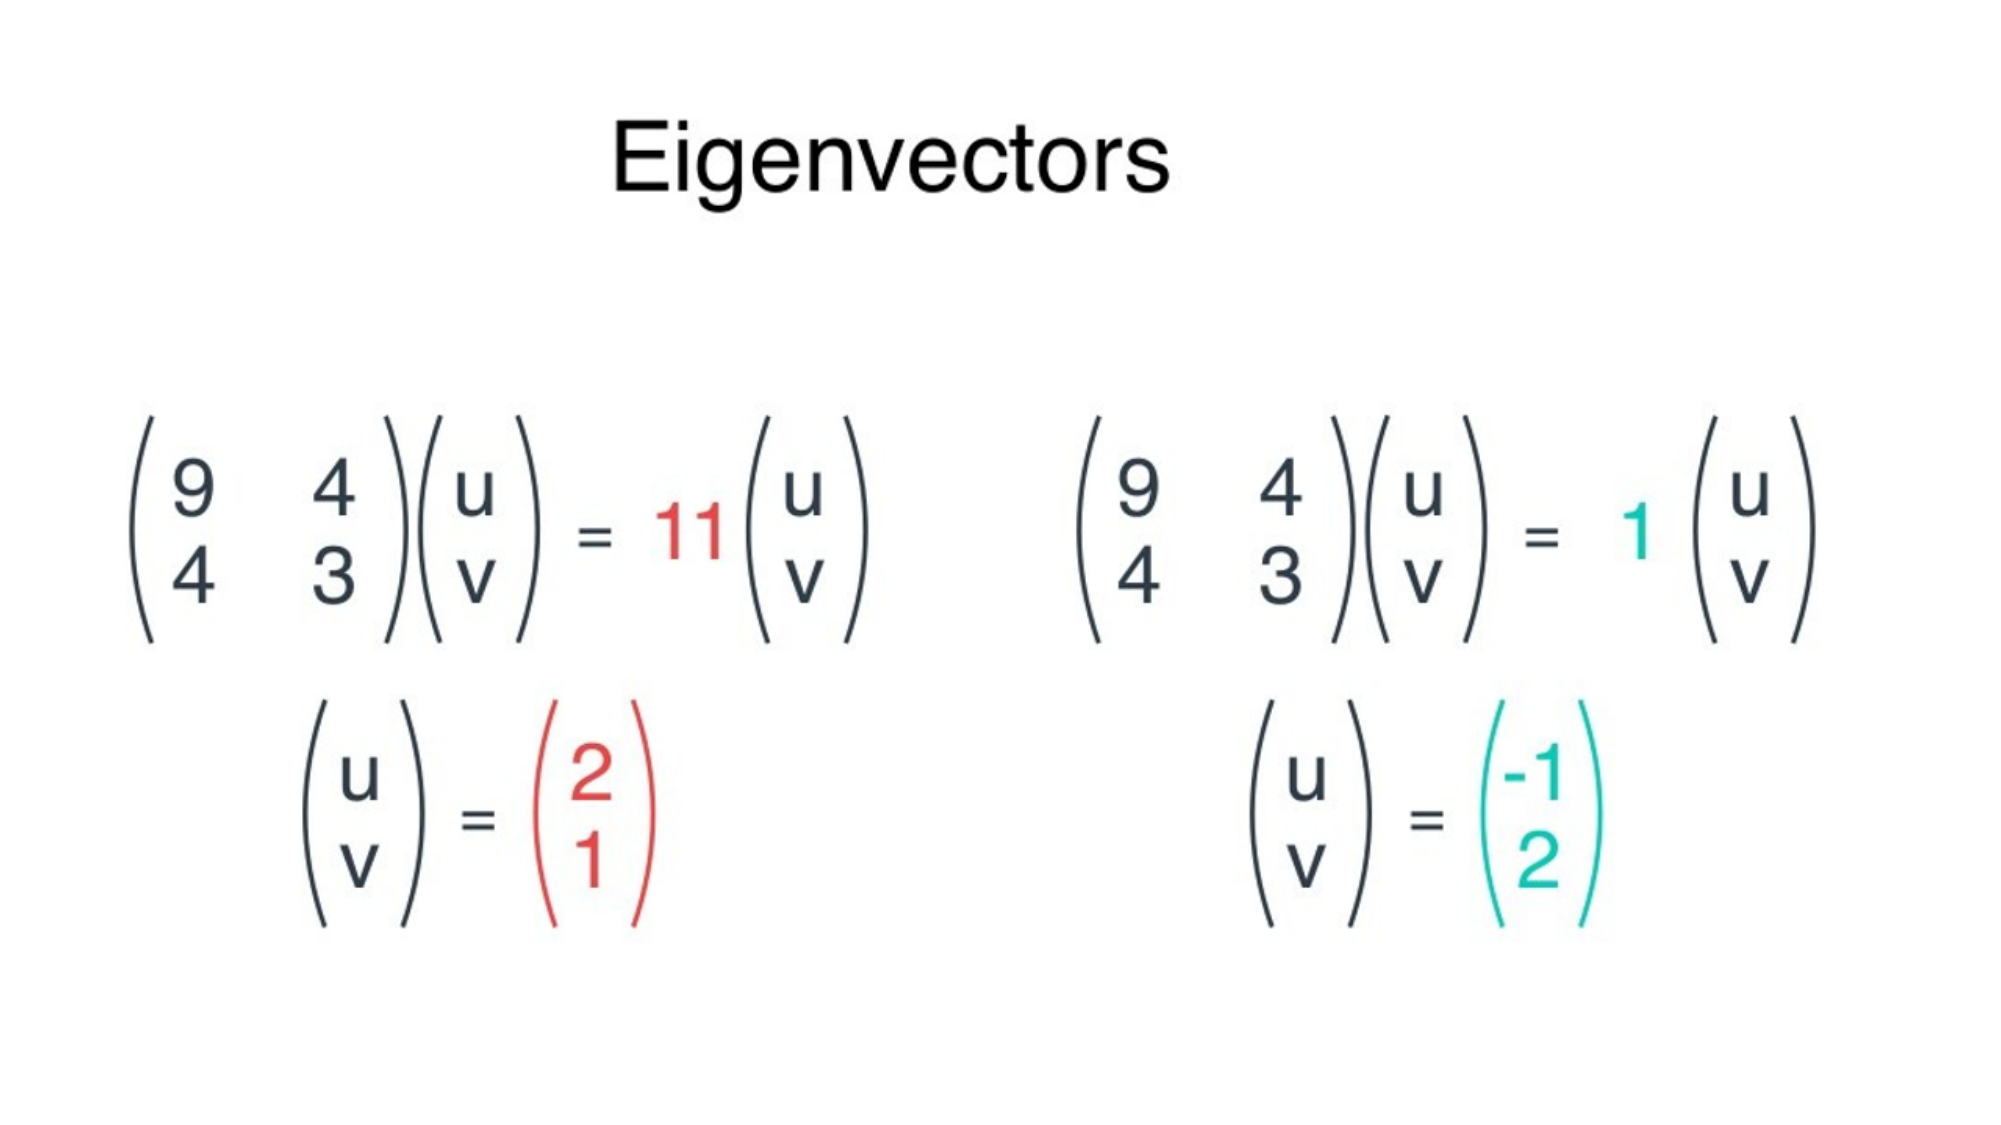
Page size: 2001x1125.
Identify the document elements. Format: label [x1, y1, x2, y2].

picture [490, 94, 1207, 247]
picture [101, 367, 1863, 999]
